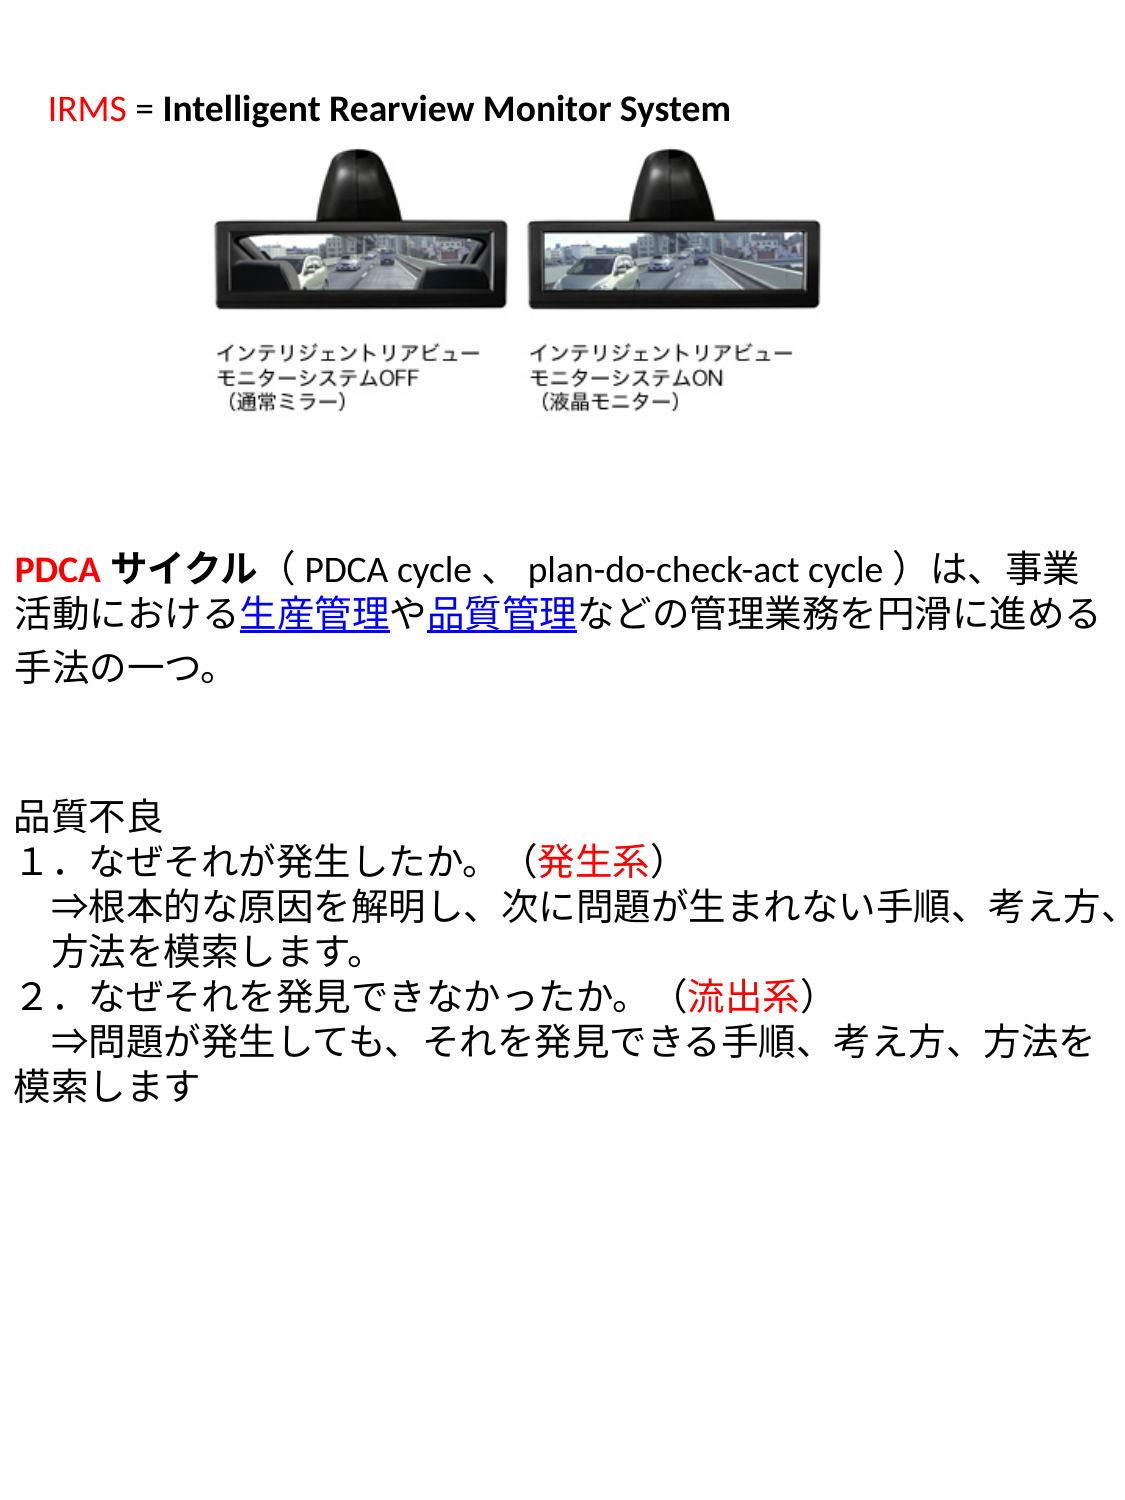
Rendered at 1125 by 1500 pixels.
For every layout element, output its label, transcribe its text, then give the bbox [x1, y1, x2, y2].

picture [196, 136, 836, 430]
text_box IRMS = Intelligent Rearview Monitor System [33, 76, 747, 137]
text_box 品質不良 １．なぜそれが発生したか。（発生系） ⇒根本的な原因を解明し、次に問題が生まれない手順、考え方、 方法を模索します。 ２．なぜそれを発見できなかったか。（流出系） ⇒問題が発生しても、それを発見できる手順、考え方、方法を模索します [0, 785, 1125, 1116]
text_box PDCAサイクル（PDCA cycle、plan-do-check-act cycle）は、事業活動における生産管理や品質管理などの管理業務を円滑に進める手法の一つ。 [0, 537, 1125, 697]
